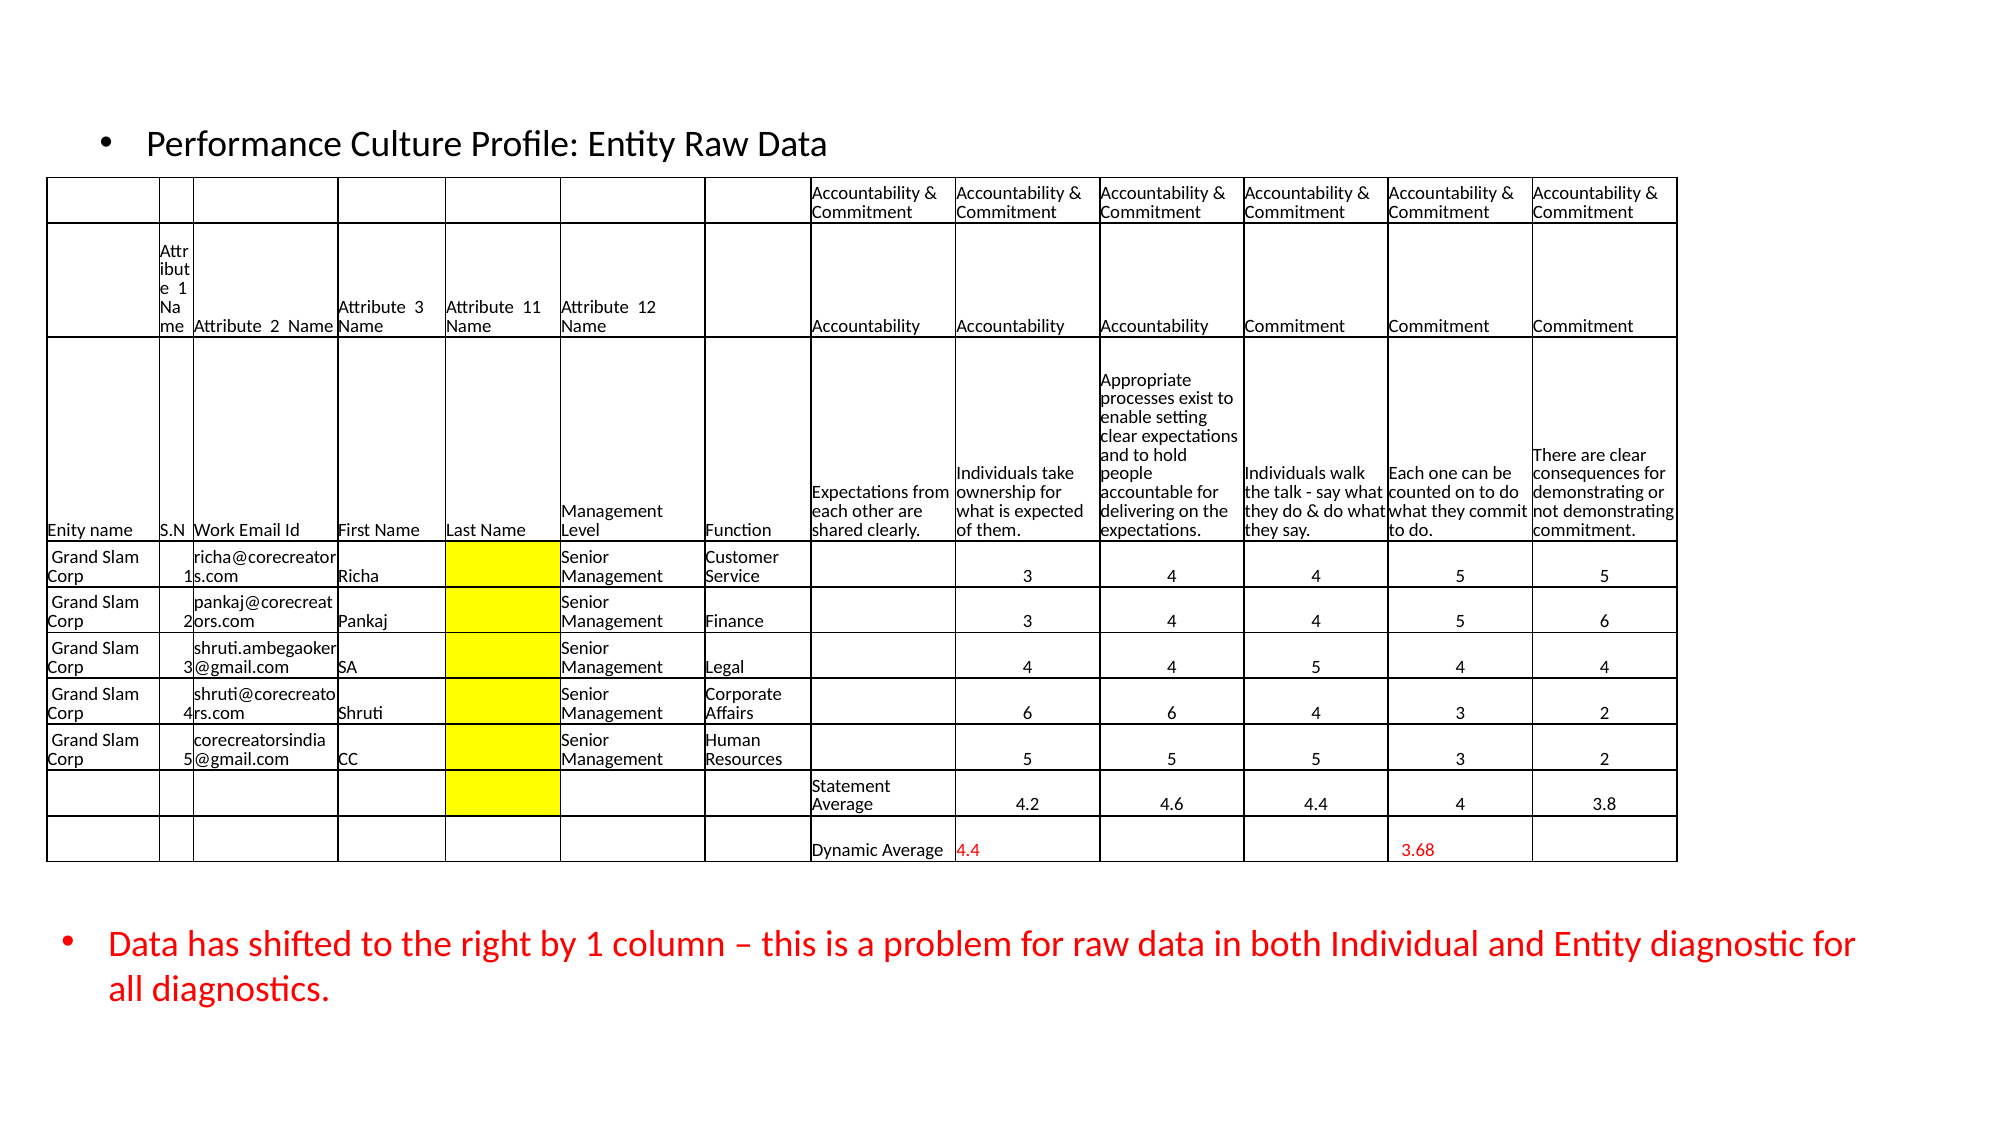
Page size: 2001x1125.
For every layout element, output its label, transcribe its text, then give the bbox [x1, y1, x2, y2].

table_cell 4 [1389, 771, 1532, 815]
table_cell Enity name [48, 338, 159, 540]
table_header Accountability & Commitment [1101, 178, 1243, 222]
table_cell Pankaj [339, 588, 445, 632]
text_box Data has shifted to the right by 1 column – this is a problem for raw data in both Individual and Entity diagnostic for all diagnostics. [46, 911, 1877, 1016]
table_cell 4 [1533, 633, 1676, 677]
table_cell 1 [160, 542, 193, 586]
table_cell 4.4 [1245, 771, 1387, 815]
table_cell Shruti [339, 679, 445, 723]
table_cell Individuals walk the talk - say what they do & do what they say. [1245, 338, 1387, 540]
table_cell [812, 679, 955, 723]
table_cell [561, 771, 704, 815]
table_cell 5 [1389, 588, 1532, 632]
table_cell Attribute 1 Name [160, 224, 193, 336]
table_header [446, 178, 560, 222]
table_cell 4.4 [956, 817, 1099, 861]
table_cell Grand Slam Corp [48, 679, 159, 723]
table_cell Grand Slam Corp [48, 588, 159, 632]
table_cell 5 [1245, 633, 1387, 677]
table_cell 3 [956, 542, 1099, 586]
table_header Accountability & Commitment [956, 178, 1099, 222]
table_cell [160, 817, 193, 861]
table_header Accountability & Commitment [812, 178, 955, 222]
table_cell 5 [1533, 542, 1676, 586]
table_cell [1533, 817, 1676, 861]
table_cell shruti@corecreators.com [194, 679, 337, 723]
table_cell 4 [1101, 542, 1243, 586]
table_cell Accountability [956, 224, 1099, 336]
table_cell 3 [956, 588, 1099, 632]
table_cell corecreatorsindia@gmail.com [194, 725, 337, 769]
table_cell Senior Management [561, 679, 704, 723]
table_cell shruti.ambegaoker@gmail.com [194, 633, 337, 677]
table_cell pankaj@corecreators.com [194, 588, 337, 632]
table_header [339, 178, 445, 222]
table_cell [561, 817, 704, 861]
table_cell Accountability [812, 224, 955, 336]
table_cell Attribute 3 Name [339, 224, 445, 336]
table_cell [48, 817, 159, 861]
table_cell [194, 771, 337, 815]
table_cell 2 [160, 588, 193, 632]
table_cell SA [339, 633, 445, 677]
table_cell [446, 542, 560, 586]
table_cell [446, 771, 560, 815]
table_cell Expectations from each other are shared clearly. [812, 338, 955, 540]
table_cell [446, 725, 560, 769]
table_cell 3.8 [1533, 771, 1676, 815]
table_cell [706, 817, 810, 861]
table_cell Customer Service [706, 542, 810, 586]
table_cell 6 [1101, 679, 1243, 723]
table_header [194, 178, 337, 222]
table_cell 5 [1389, 542, 1532, 586]
table_cell S.N [160, 338, 193, 540]
table_cell Senior Management [561, 542, 704, 586]
table_cell [48, 224, 159, 336]
table_cell [1101, 817, 1243, 861]
table_header [706, 178, 810, 222]
table_cell [160, 771, 193, 815]
table_cell Commitment [1533, 224, 1676, 336]
table_cell 4.6 [1101, 771, 1243, 815]
table_cell 5 [956, 725, 1099, 769]
table_cell 3 [1389, 679, 1532, 723]
table_cell Senior Management [561, 588, 704, 632]
table_cell 4 [1101, 588, 1243, 632]
table_cell Senior Management [561, 725, 704, 769]
table_cell [706, 771, 810, 815]
table_cell [812, 725, 955, 769]
table_cell 5 [1101, 725, 1243, 769]
table_cell 6 [1533, 588, 1676, 632]
table_cell Management Level [561, 338, 704, 540]
table_cell [446, 588, 560, 632]
table_cell Legal [706, 633, 810, 677]
table_cell Function [706, 338, 810, 540]
table_cell 3 [160, 633, 193, 677]
table_cell First Name [339, 338, 445, 540]
table_cell Individuals take ownership for what is expected of them. [956, 338, 1099, 540]
text_box Performance Culture Profile: Entity Raw Data [84, 111, 1915, 172]
table_cell Grand Slam Corp [48, 633, 159, 677]
table_cell 4 [160, 679, 193, 723]
table_header [561, 178, 704, 222]
table_cell Human Resources [706, 725, 810, 769]
table_cell [446, 679, 560, 723]
table_cell Statement Average [812, 771, 955, 815]
table_cell 5 [1245, 725, 1387, 769]
table_cell [339, 817, 445, 861]
table_cell [48, 771, 159, 815]
table_cell 5 [160, 725, 193, 769]
table_cell 4 [1245, 542, 1387, 586]
table_cell [812, 542, 955, 586]
table_header [160, 178, 193, 222]
table_cell Grand Slam Corp [48, 725, 159, 769]
table_cell 2 [1533, 725, 1676, 769]
table_cell Work Email Id [194, 338, 337, 540]
table_cell Richa [339, 542, 445, 586]
table_cell [194, 817, 337, 861]
table_cell [1245, 817, 1387, 861]
table_cell Last Name [446, 338, 560, 540]
table_cell Grand Slam Corp [48, 542, 159, 586]
table_cell 2 [1533, 679, 1676, 723]
table_header Accountability & Commitment [1389, 178, 1532, 222]
table_cell [812, 588, 955, 632]
table_cell 3.68 [1389, 817, 1532, 861]
table_cell 3 [1389, 725, 1532, 769]
table_cell richa@corecreators.com [194, 542, 337, 586]
table_cell 4.2 [956, 771, 1099, 815]
table_cell CC [339, 725, 445, 769]
table_cell 4 [1101, 633, 1243, 677]
table_cell Corporate Affairs [706, 679, 810, 723]
table_cell Each one can be counted on to do what they commit to do. [1389, 338, 1532, 540]
table_cell 4 [956, 633, 1099, 677]
table_cell [446, 633, 560, 677]
table_cell 4 [1389, 633, 1532, 677]
table_cell There are clear consequences for demonstrating or not demonstrating commitment. [1533, 338, 1676, 540]
table_cell Senior Management [561, 633, 704, 677]
table_cell Finance [706, 588, 810, 632]
table_header Accountability & Commitment [1533, 178, 1676, 222]
table_cell Appropriate processes exist to enable setting clear expectations and to hold people accountable for delivering on the expectations. [1101, 338, 1243, 540]
table_cell [339, 771, 445, 815]
table_cell Dynamic Average [812, 817, 955, 861]
table_cell 6 [956, 679, 1099, 723]
table_cell [812, 633, 955, 677]
table_cell Commitment [1245, 224, 1387, 336]
table_cell [446, 817, 560, 861]
table_cell 4 [1245, 588, 1387, 632]
table_cell 4 [1245, 679, 1387, 723]
table_cell [706, 224, 810, 336]
table_cell Attribute 11 Name [446, 224, 560, 336]
table_header Accountability & Commitment [1245, 178, 1387, 222]
table_cell Attribute 2 Name [194, 224, 337, 336]
table_cell Accountability [1101, 224, 1243, 336]
table_cell Attribute 12 Name [561, 224, 704, 336]
table_header [48, 178, 159, 222]
table_cell Commitment [1389, 224, 1532, 336]
